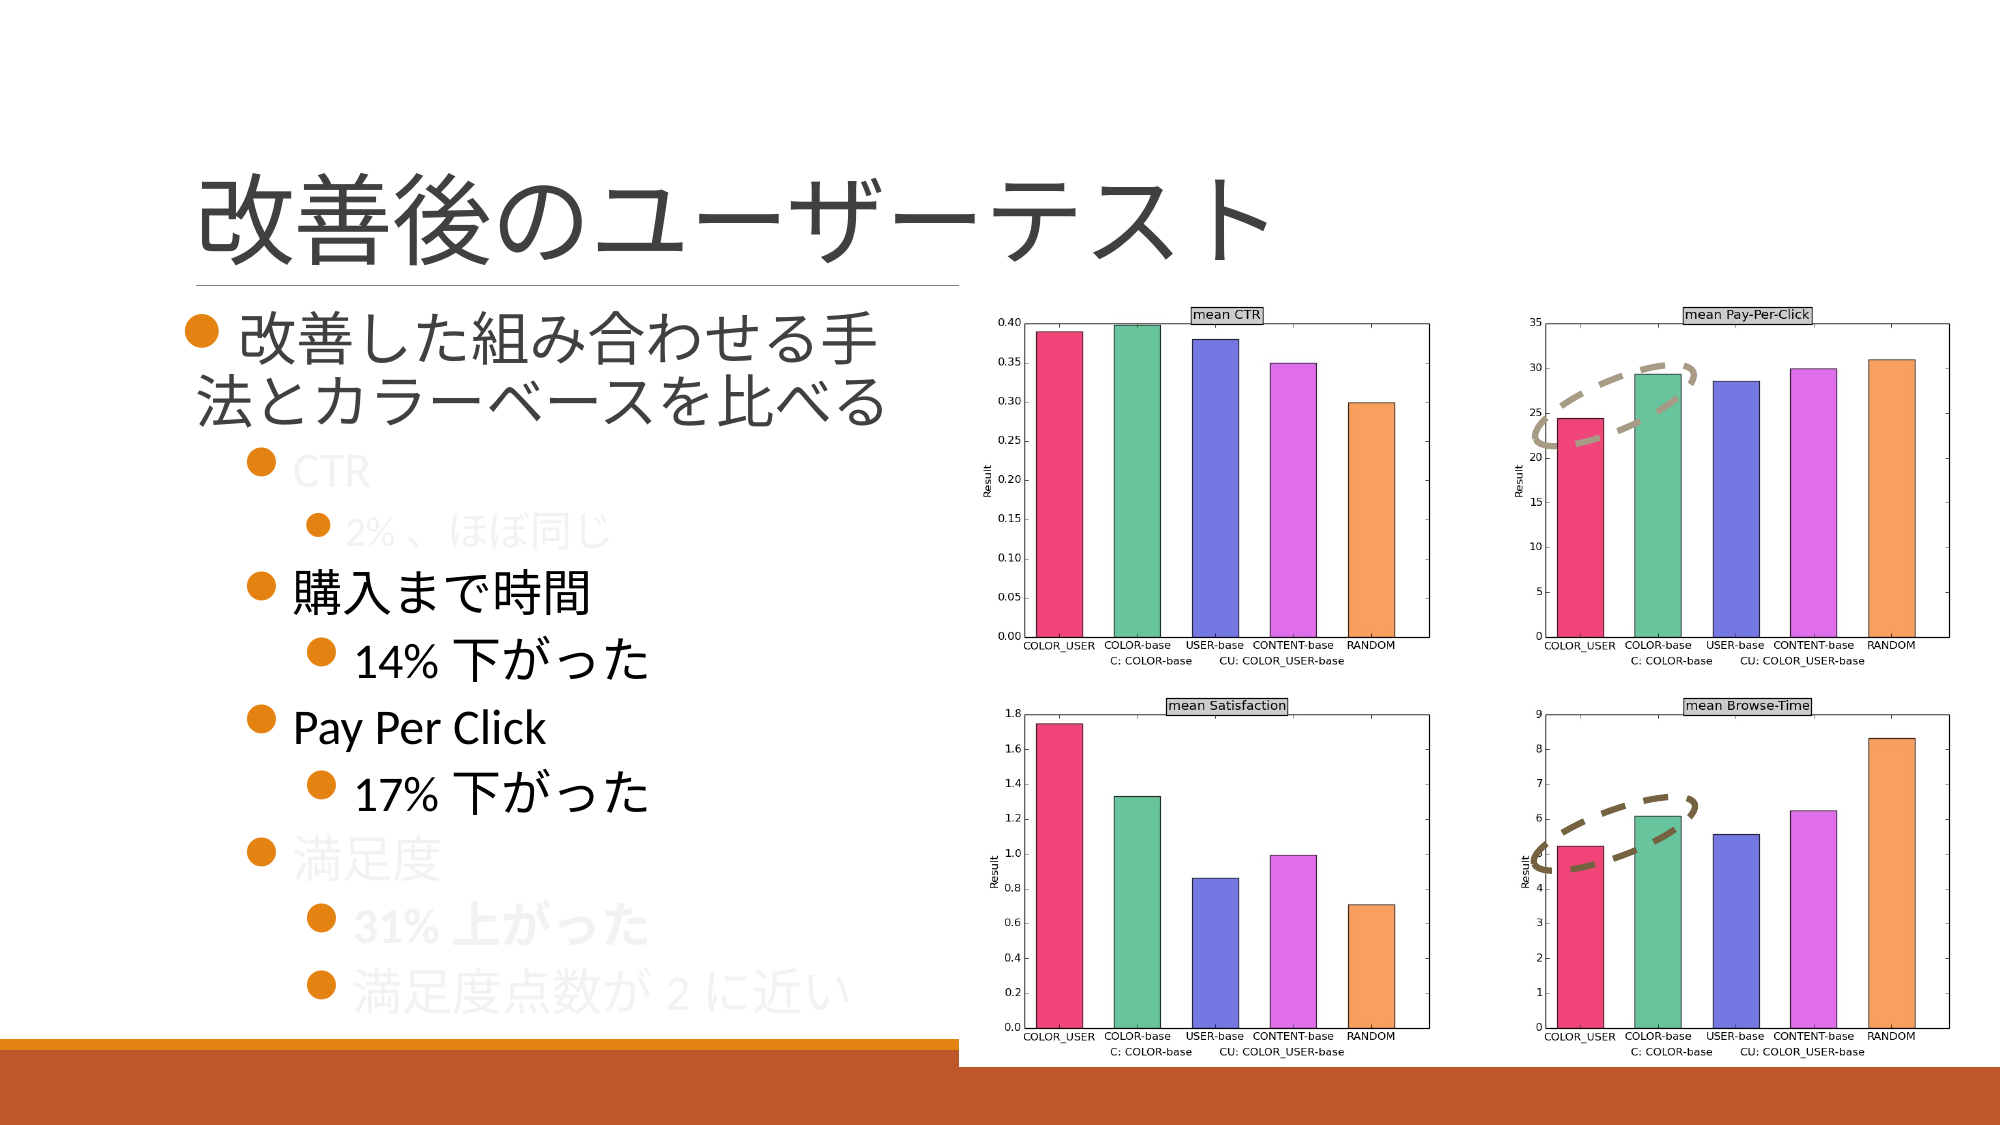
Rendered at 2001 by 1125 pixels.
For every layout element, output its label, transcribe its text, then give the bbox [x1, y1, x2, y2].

list 改善した組み合わせる手法とカラーベースを比べる CTR 2%、ほぼ同じ 購入まで時間 14%下がった Pay Per Click 17%下がった 満足度 31%上がった 満足度点数が2に近い [180, 302, 930, 1125]
title 改善後のユーザーテスト [180, 47, 1830, 285]
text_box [958, 284, 2000, 1067]
